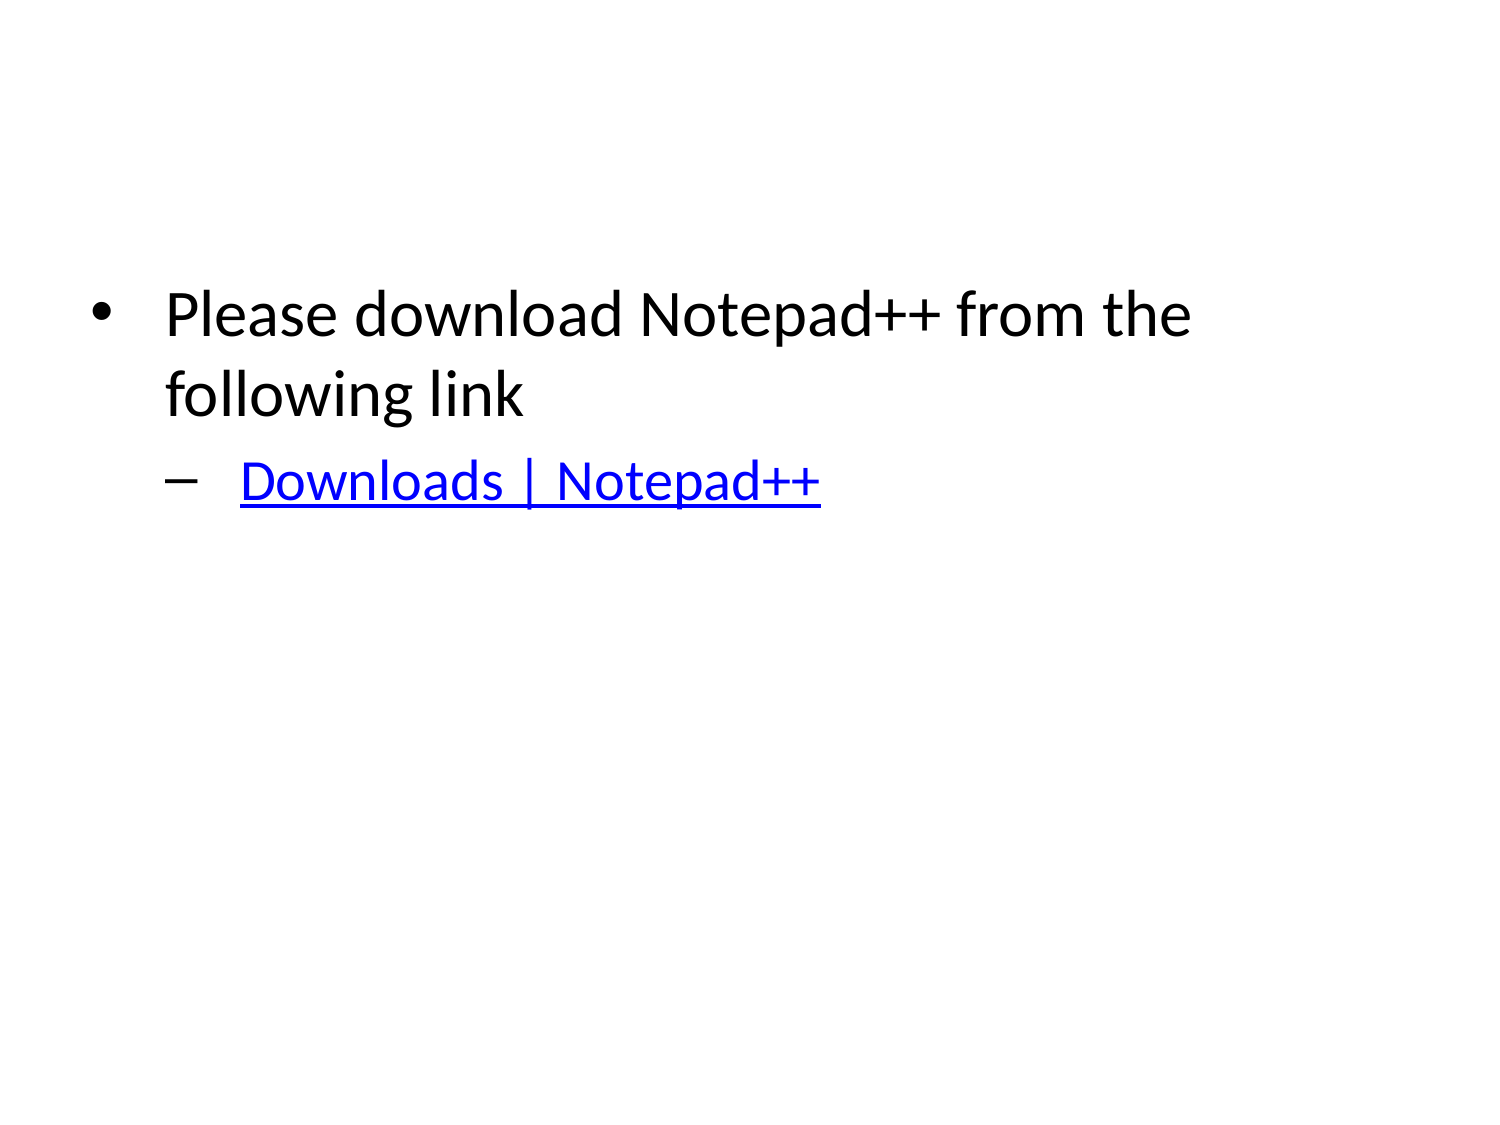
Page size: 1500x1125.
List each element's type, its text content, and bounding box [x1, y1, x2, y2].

list Please download Notepad++ from the following link Downloads | Notepad++ [75, 262, 1425, 1005]
